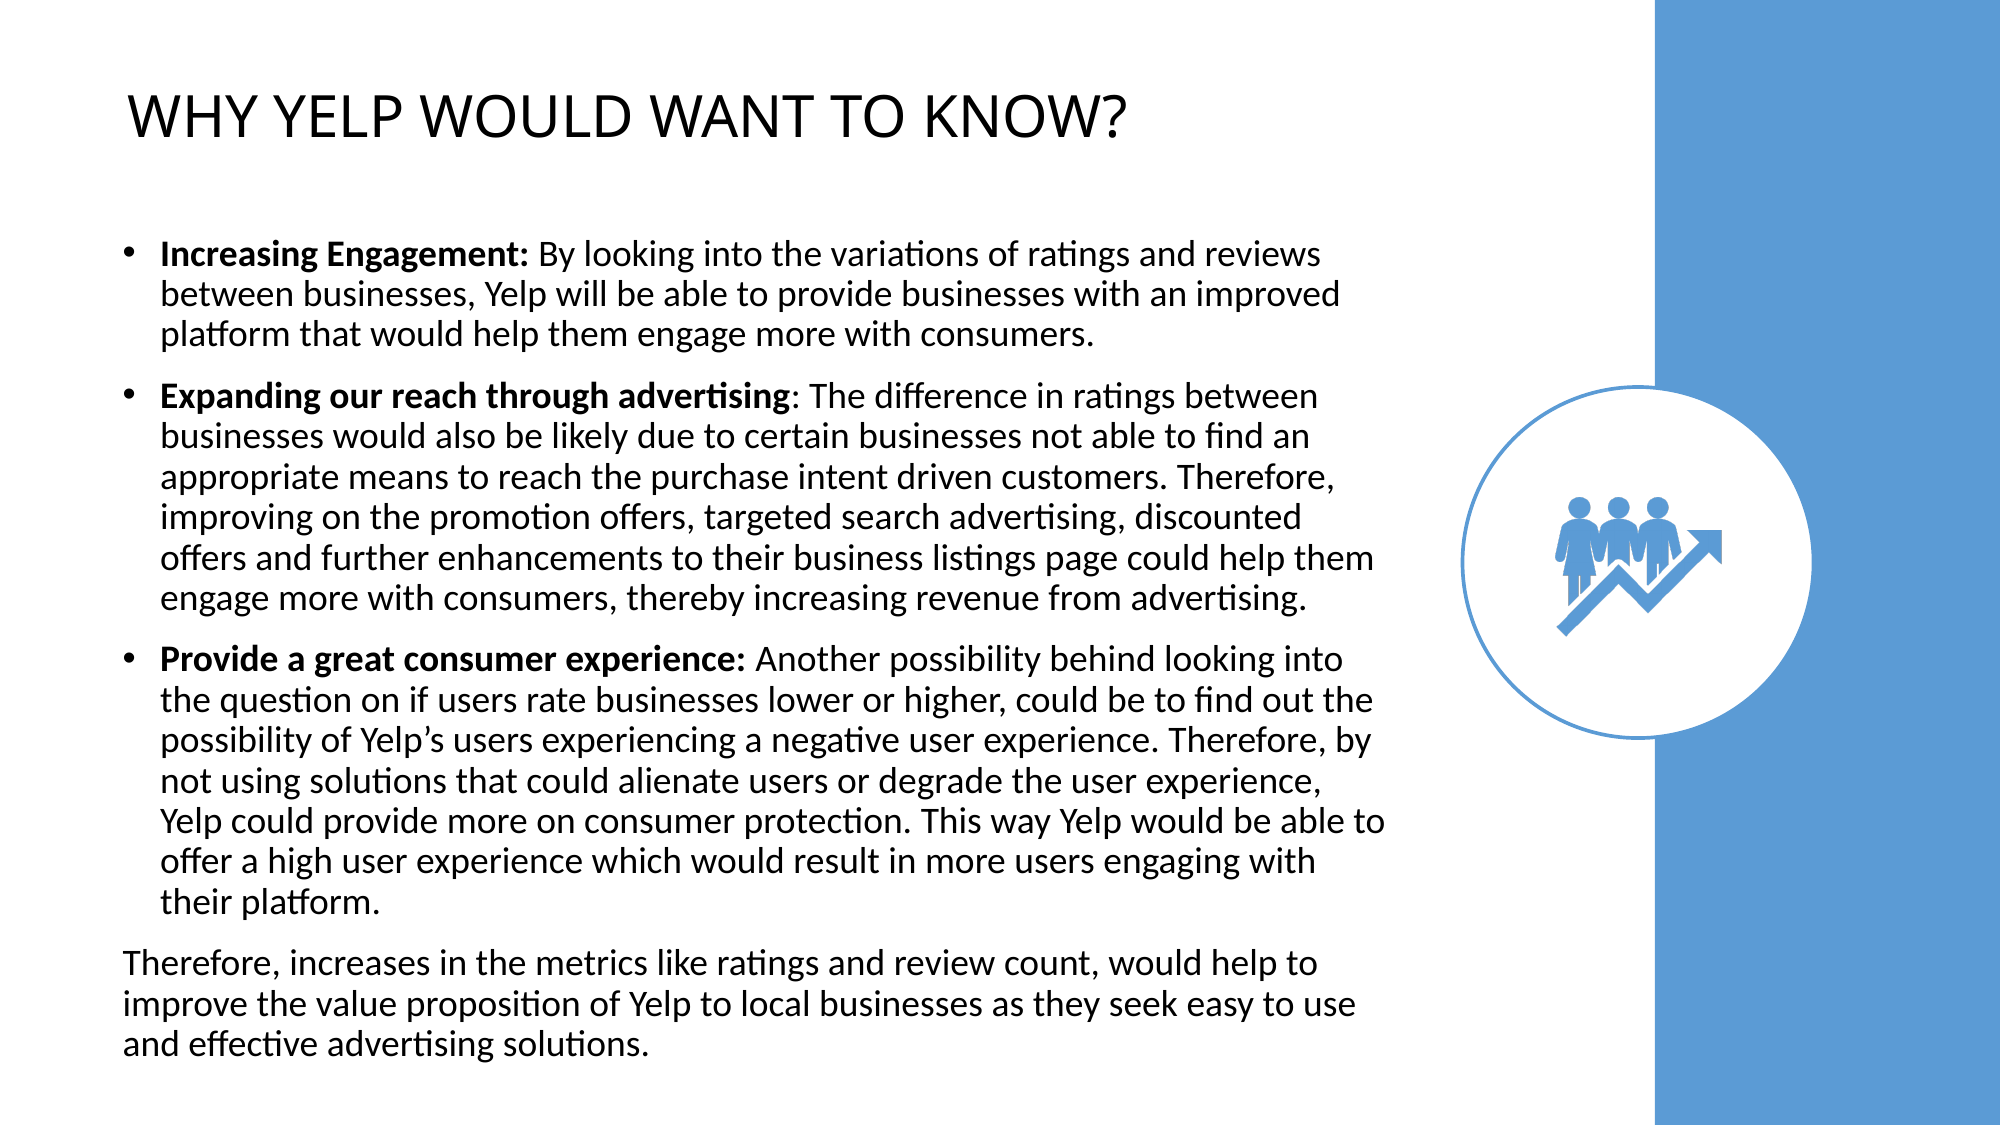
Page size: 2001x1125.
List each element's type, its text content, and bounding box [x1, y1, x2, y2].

title WHY YELP WOULD WANT TO KNOW? [112, 52, 1413, 186]
list Increasing Engagement: By looking into the variations of ratings and reviews between businesses, Yelp will be able to provide businesses with an improved platform that would help them engage more with consumers. Expanding our reach through advertising: The difference in ratings between businesses would also be likely due to certain businesses not able to find an appropriate means to reach the purchase intent driven customers. Therefore, improving on the promotion offers, targeted search advertising, discounted offers and further enhancements to their business listings page could help them engage more with consumers, thereby increasing revenue from advertising. Provide a great consumer experience: Another possibility behind looking into the question on if users rate businesses lower or higher, could be to find out the possibility of Yelp’s users experiencing a negative user experience. Therefore, by not using solutions that could alienate users or degrade the user experience, Yelp could provide more on consumer protection. This way Yelp would be able to offer a high user experience which would result in more users engaging with their platform. Therefore, increases in the metrics like ratings and review count, would help to improve the value proposition of Yelp to local businesses as they seek easy to use and effective advertising solutions. [107, 302, 1408, 1058]
text_box [1654, 0, 2000, 1125]
text_box [1461, 385, 1815, 740]
picture [1544, 468, 1732, 657]
